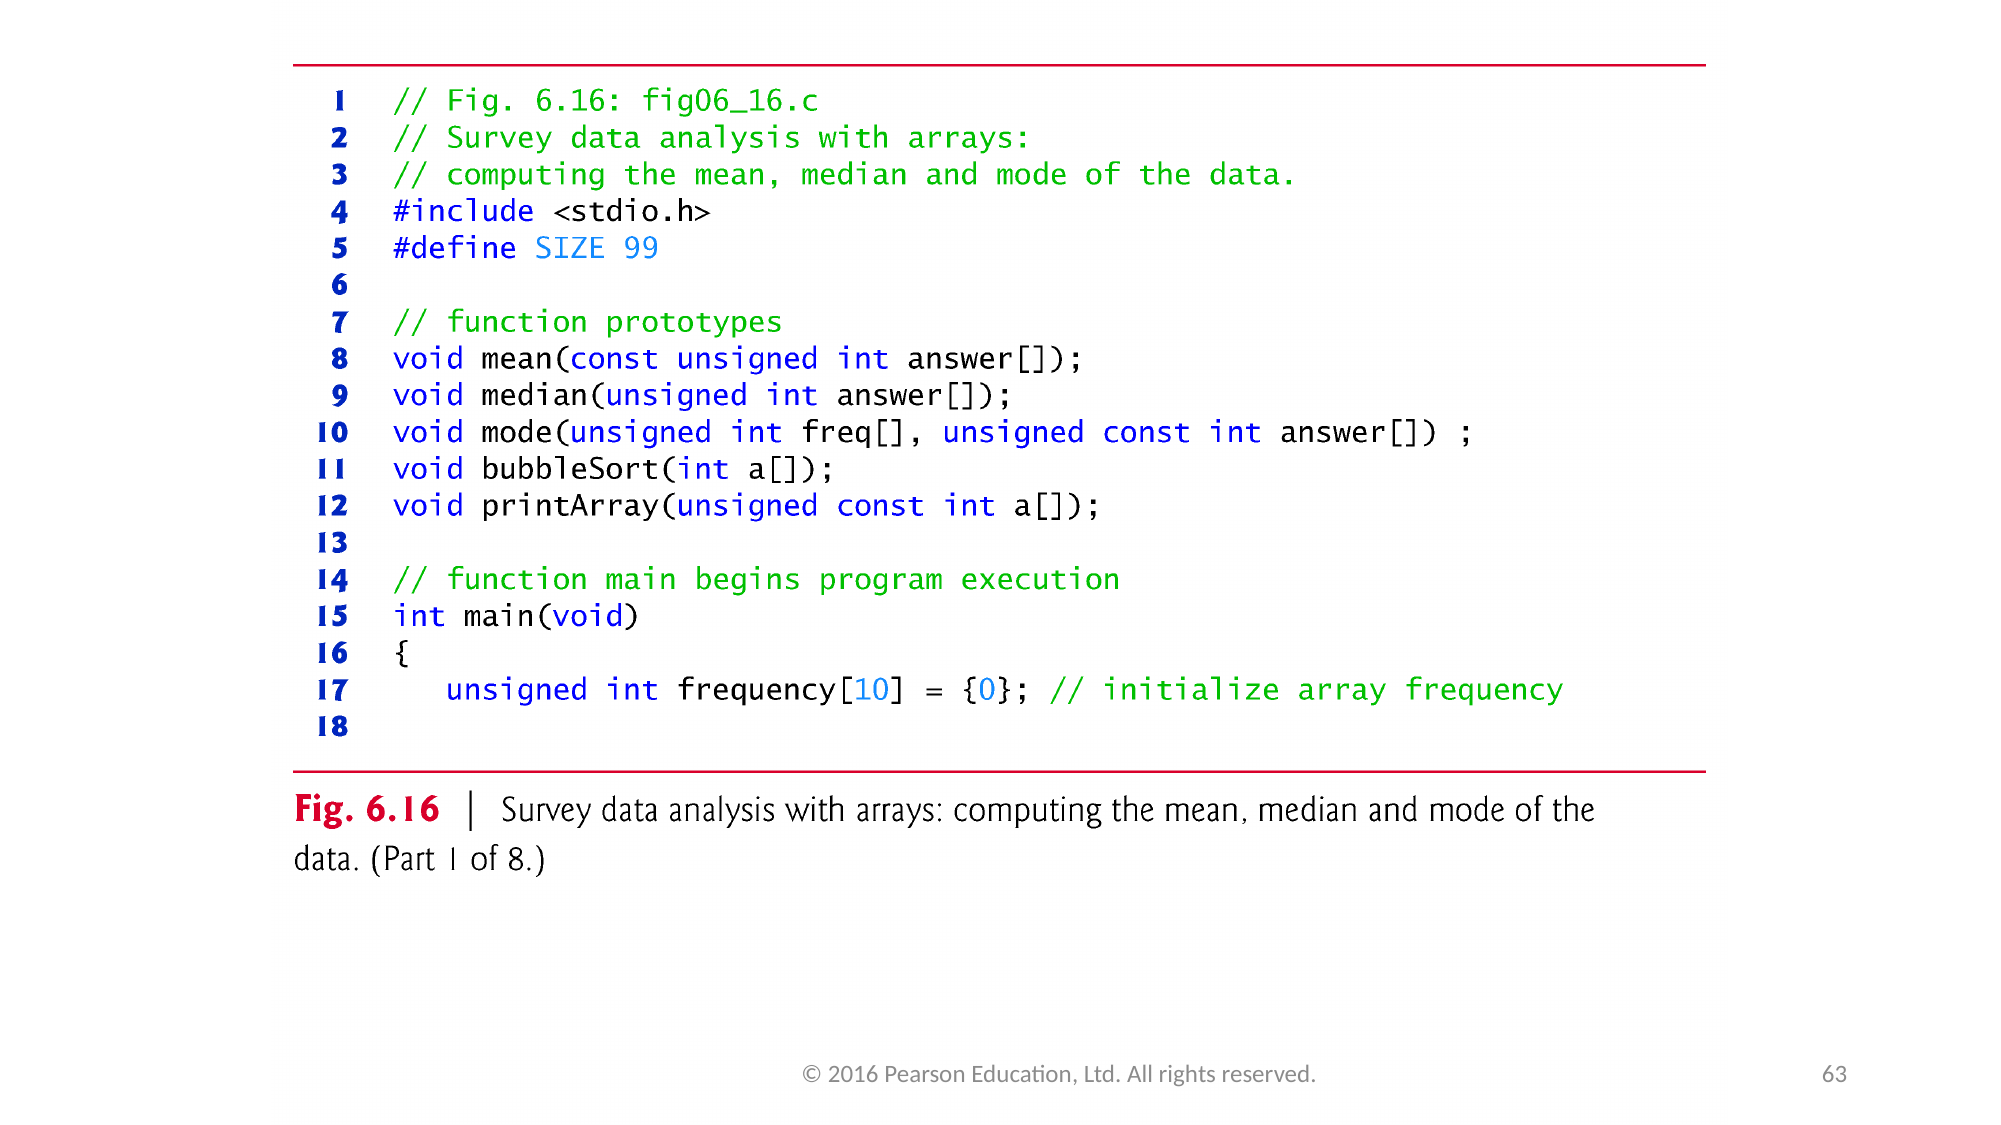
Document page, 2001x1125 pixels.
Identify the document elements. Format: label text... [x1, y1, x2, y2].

picture [271, 0, 1728, 1125]
slide_number 63 [1728, 1042, 1863, 1103]
